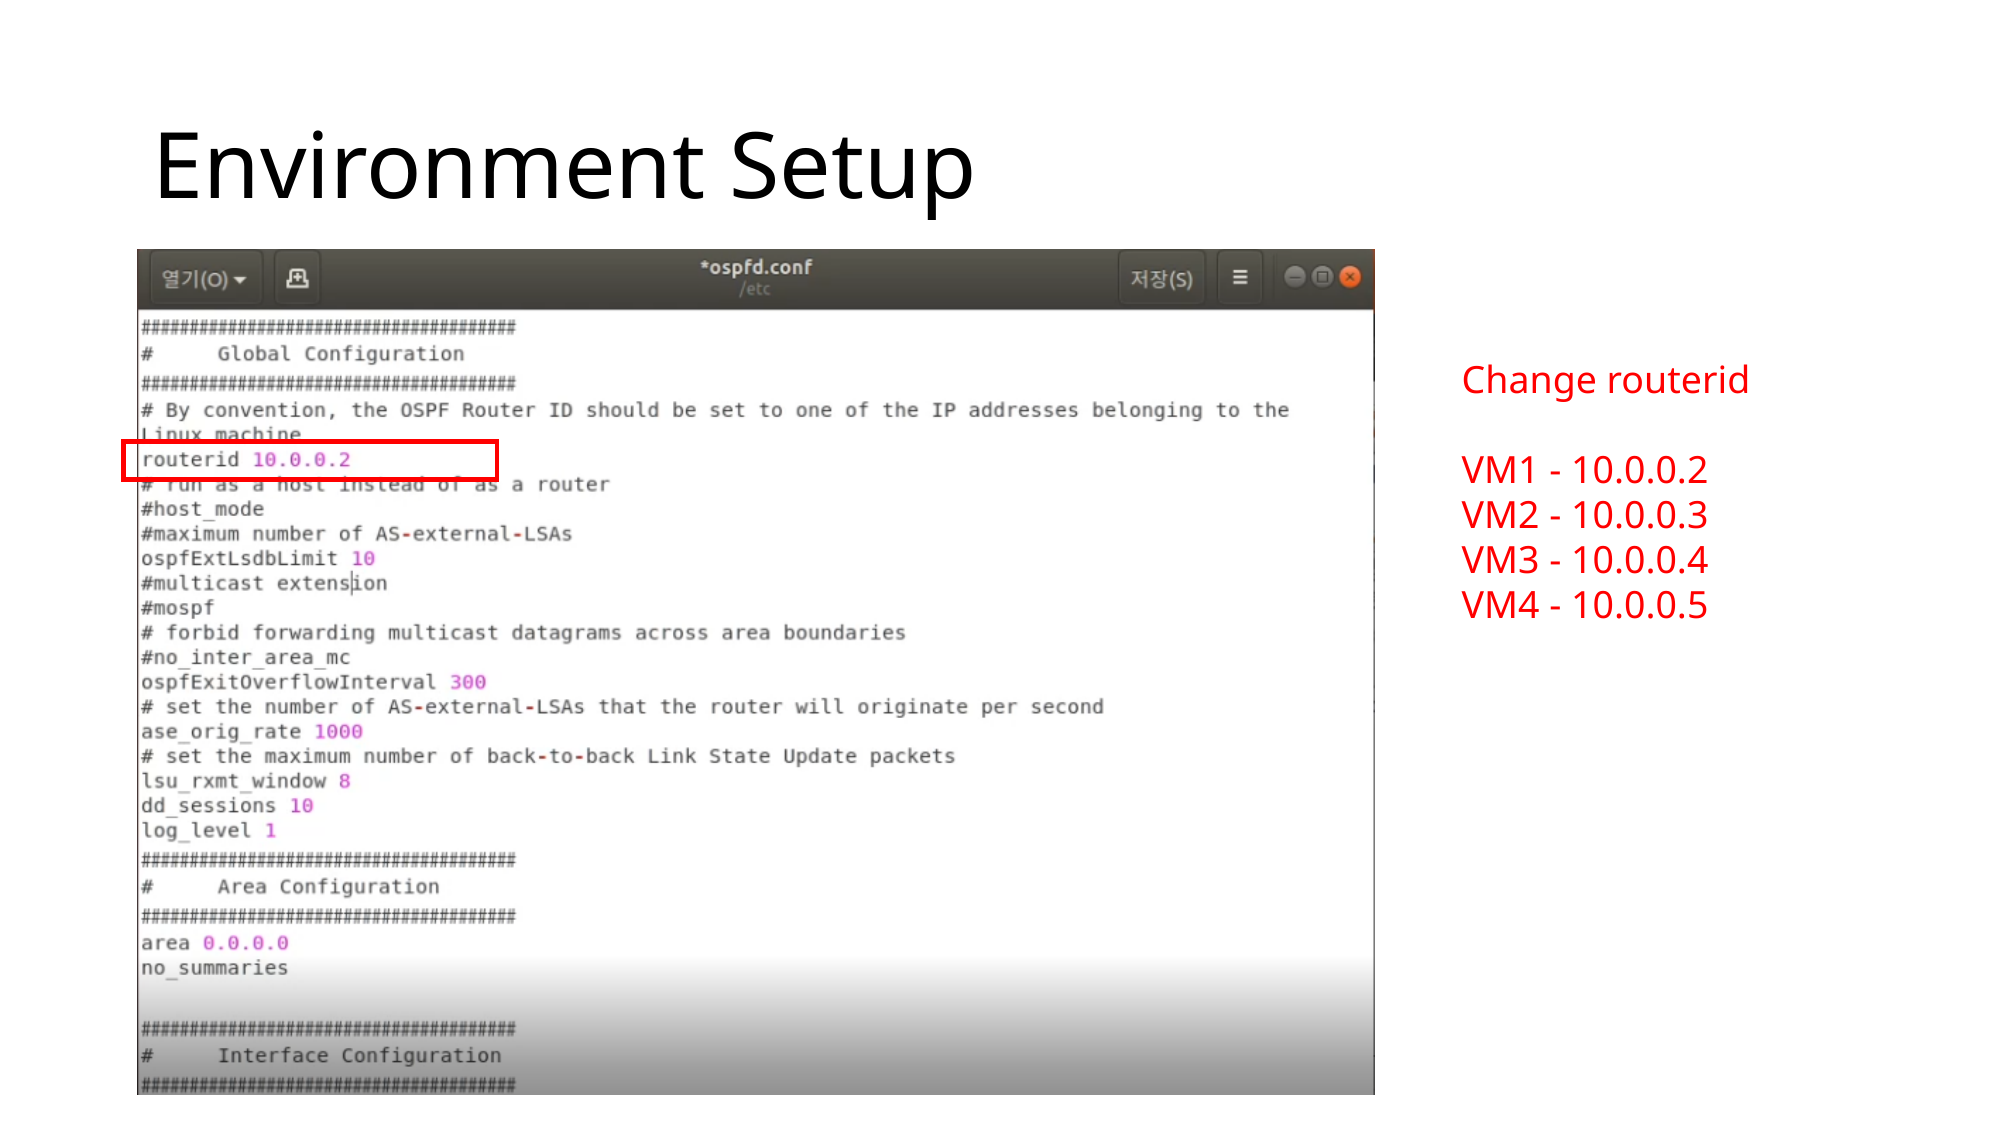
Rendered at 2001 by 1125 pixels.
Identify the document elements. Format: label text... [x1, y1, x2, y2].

text_box Change routerid VM1 - 10.0.0.2 VM2 - 10.0.0.3 VM3 - 10.0.0.4 VM4 - 10.0.0.5 [1446, 348, 1766, 634]
text_box [123, 440, 137, 481]
picture [137, 249, 1375, 1095]
title Environment Setup [137, 59, 1863, 278]
